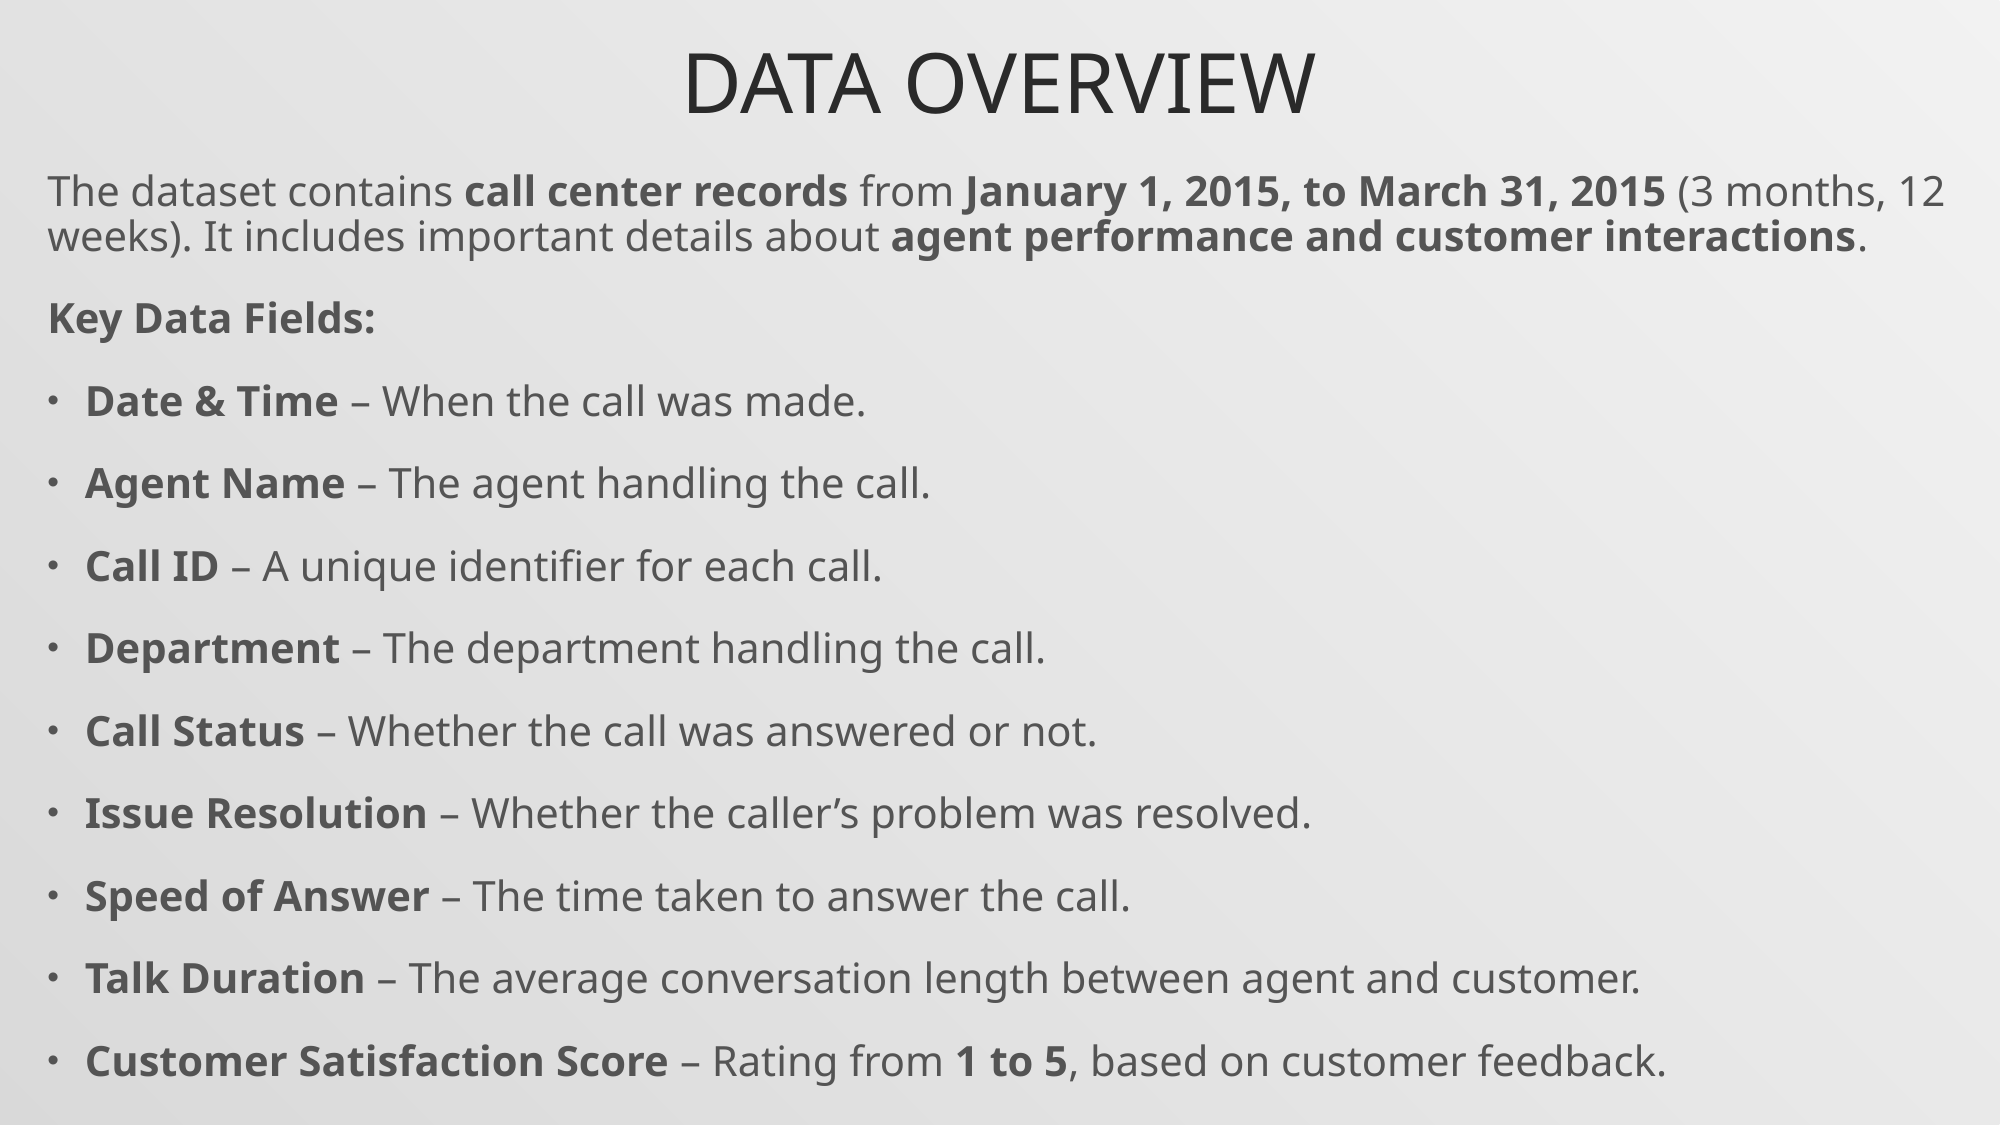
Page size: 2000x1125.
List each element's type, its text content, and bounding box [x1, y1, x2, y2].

list The dataset contains call center records from January 1, 2015, to March 31, 2015 (3 months, 12 weeks). It includes important details about agent performance and customer interactions. Key Data Fields: Date & Time – When the call was made. Agent Name – The agent handling the call. Call ID – A unique identifier for each call. Department – The department handling the call. Call Status – Whether the call was answered or not. Issue Resolution – Whether the caller’s problem was resolved. Speed of Answer – The time taken to answer the call. Talk Duration – The average conversation length between agent and customer. Customer Satisfaction Score – Rating from 1 to 5, based on customer feedback. [24, 162, 1975, 1100]
title Data overview [0, 12, 2000, 138]
